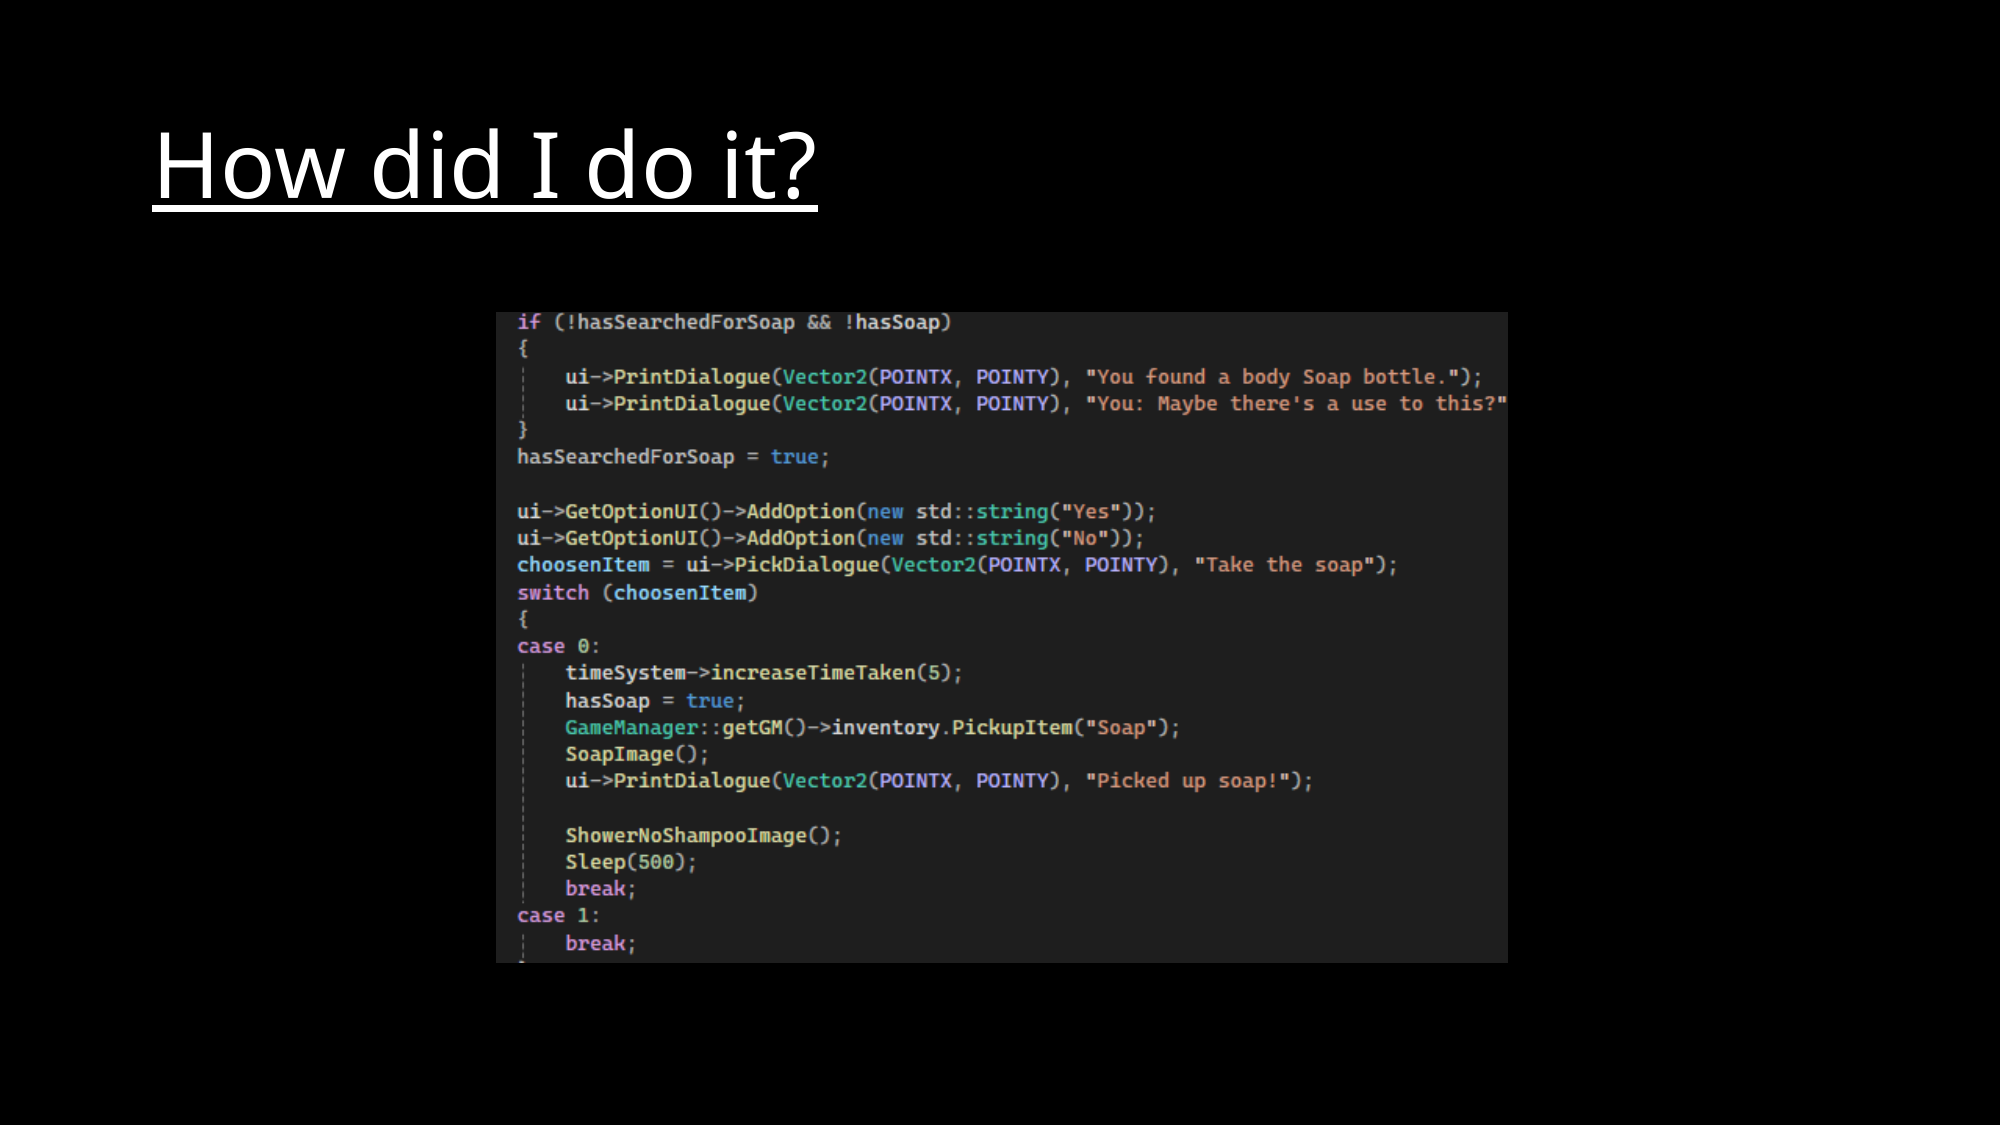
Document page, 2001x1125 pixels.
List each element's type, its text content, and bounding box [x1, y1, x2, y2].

picture [495, 311, 1508, 964]
title How did I do it? [137, 59, 1863, 278]
